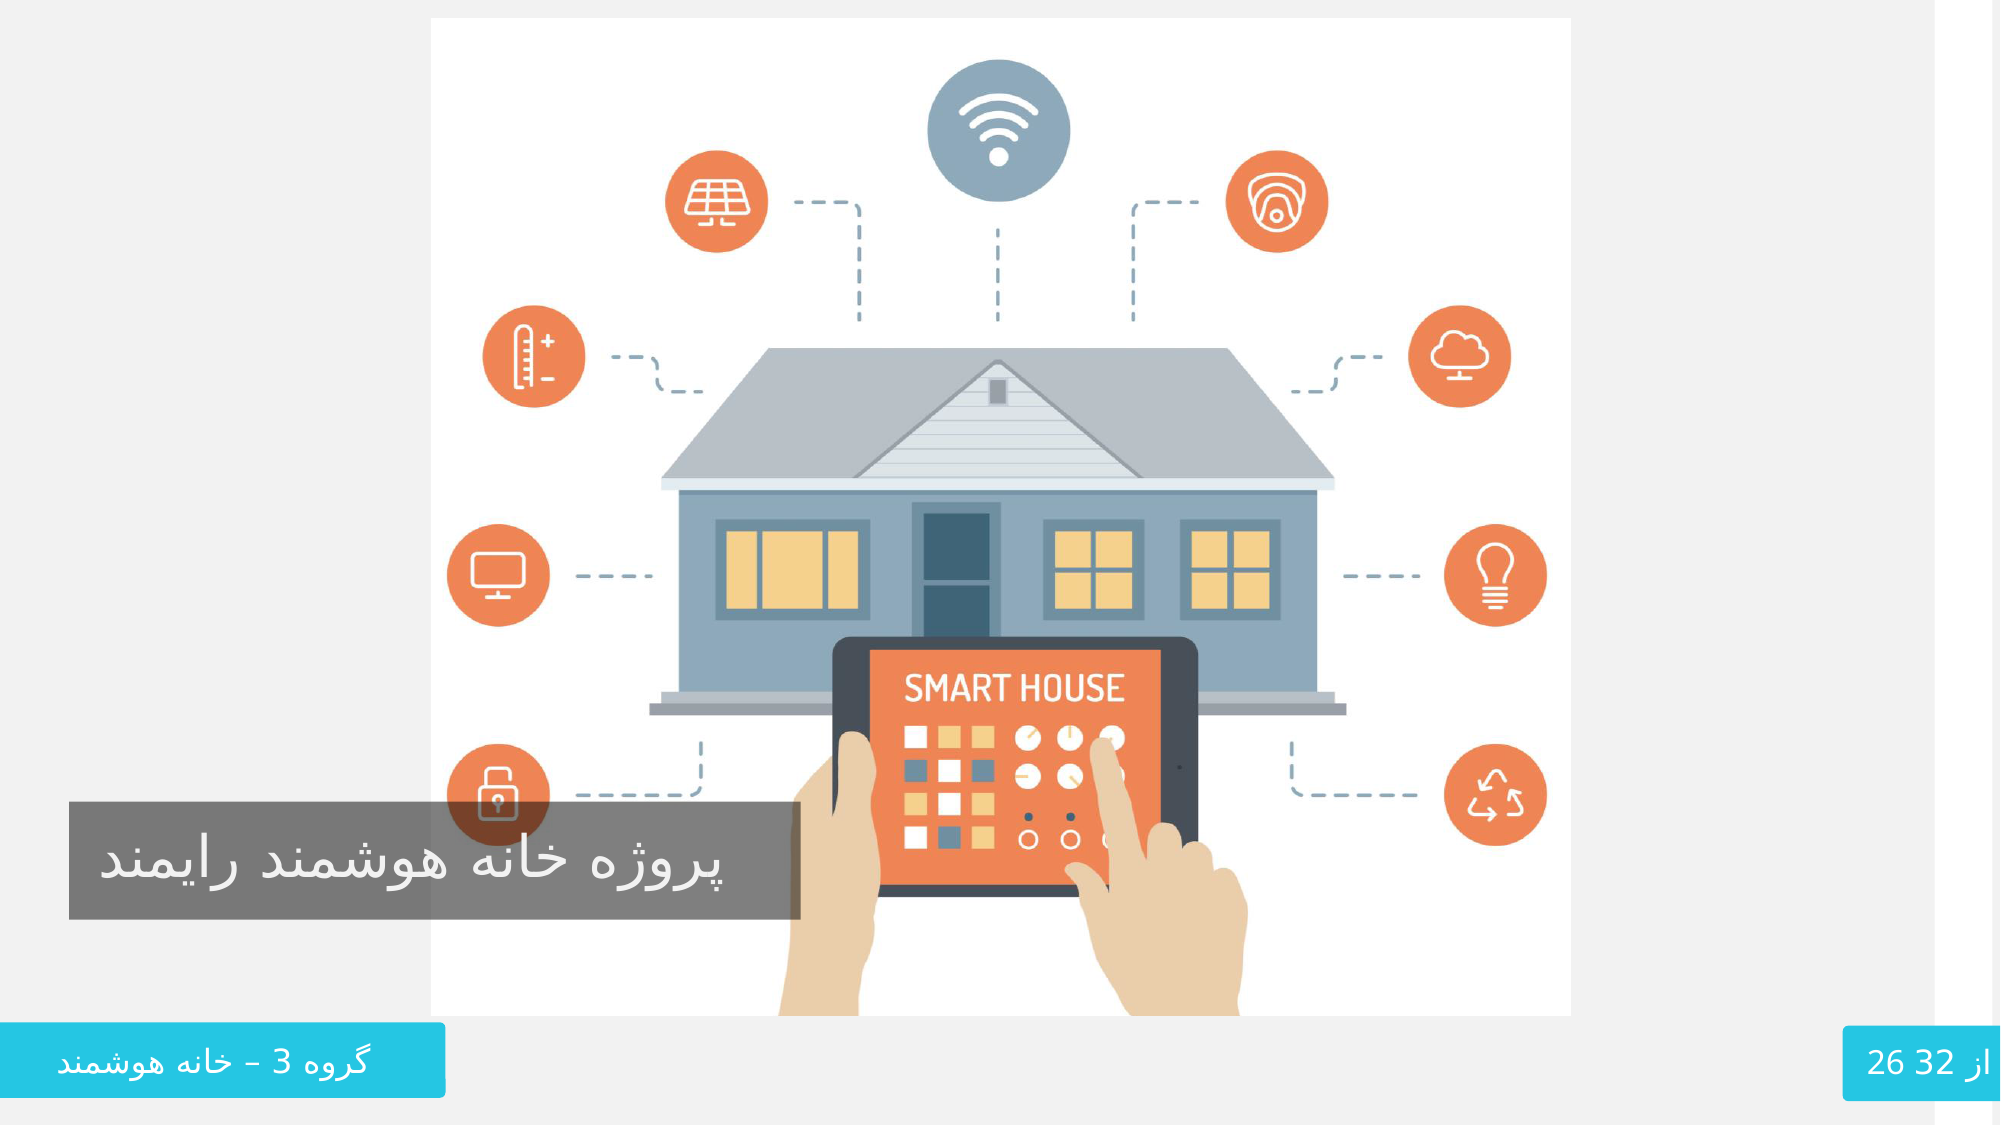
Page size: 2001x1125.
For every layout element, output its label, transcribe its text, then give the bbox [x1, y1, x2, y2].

title پروژه خانه هوشمند رایمند [69, 801, 430, 920]
picture [430, 17, 1571, 1016]
